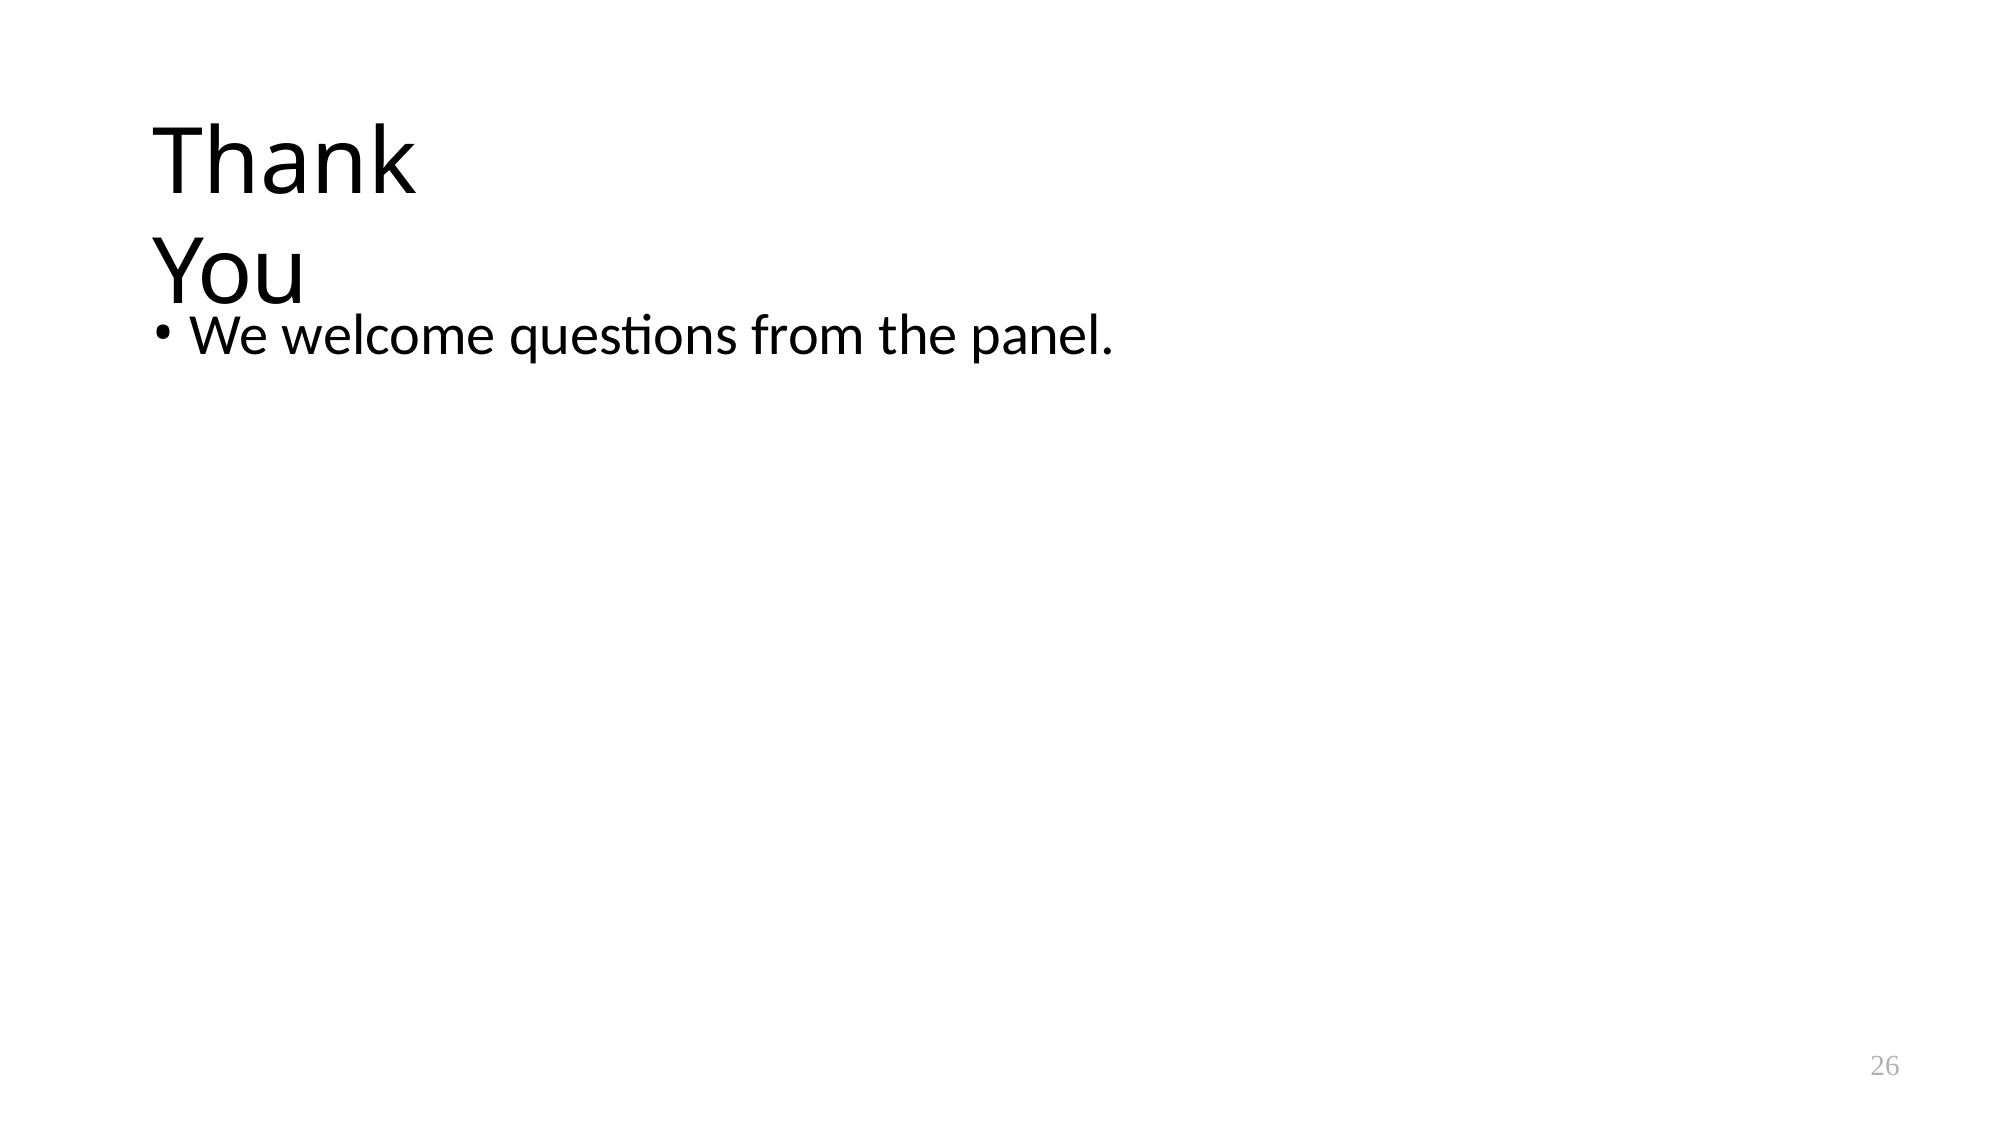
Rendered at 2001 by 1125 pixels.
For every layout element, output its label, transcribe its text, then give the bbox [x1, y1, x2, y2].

slide_number 26 [1440, 1046, 1900, 1092]
text_box We welcome questions from the panel. [150, 294, 1121, 367]
title Thank You [150, 100, 531, 294]
